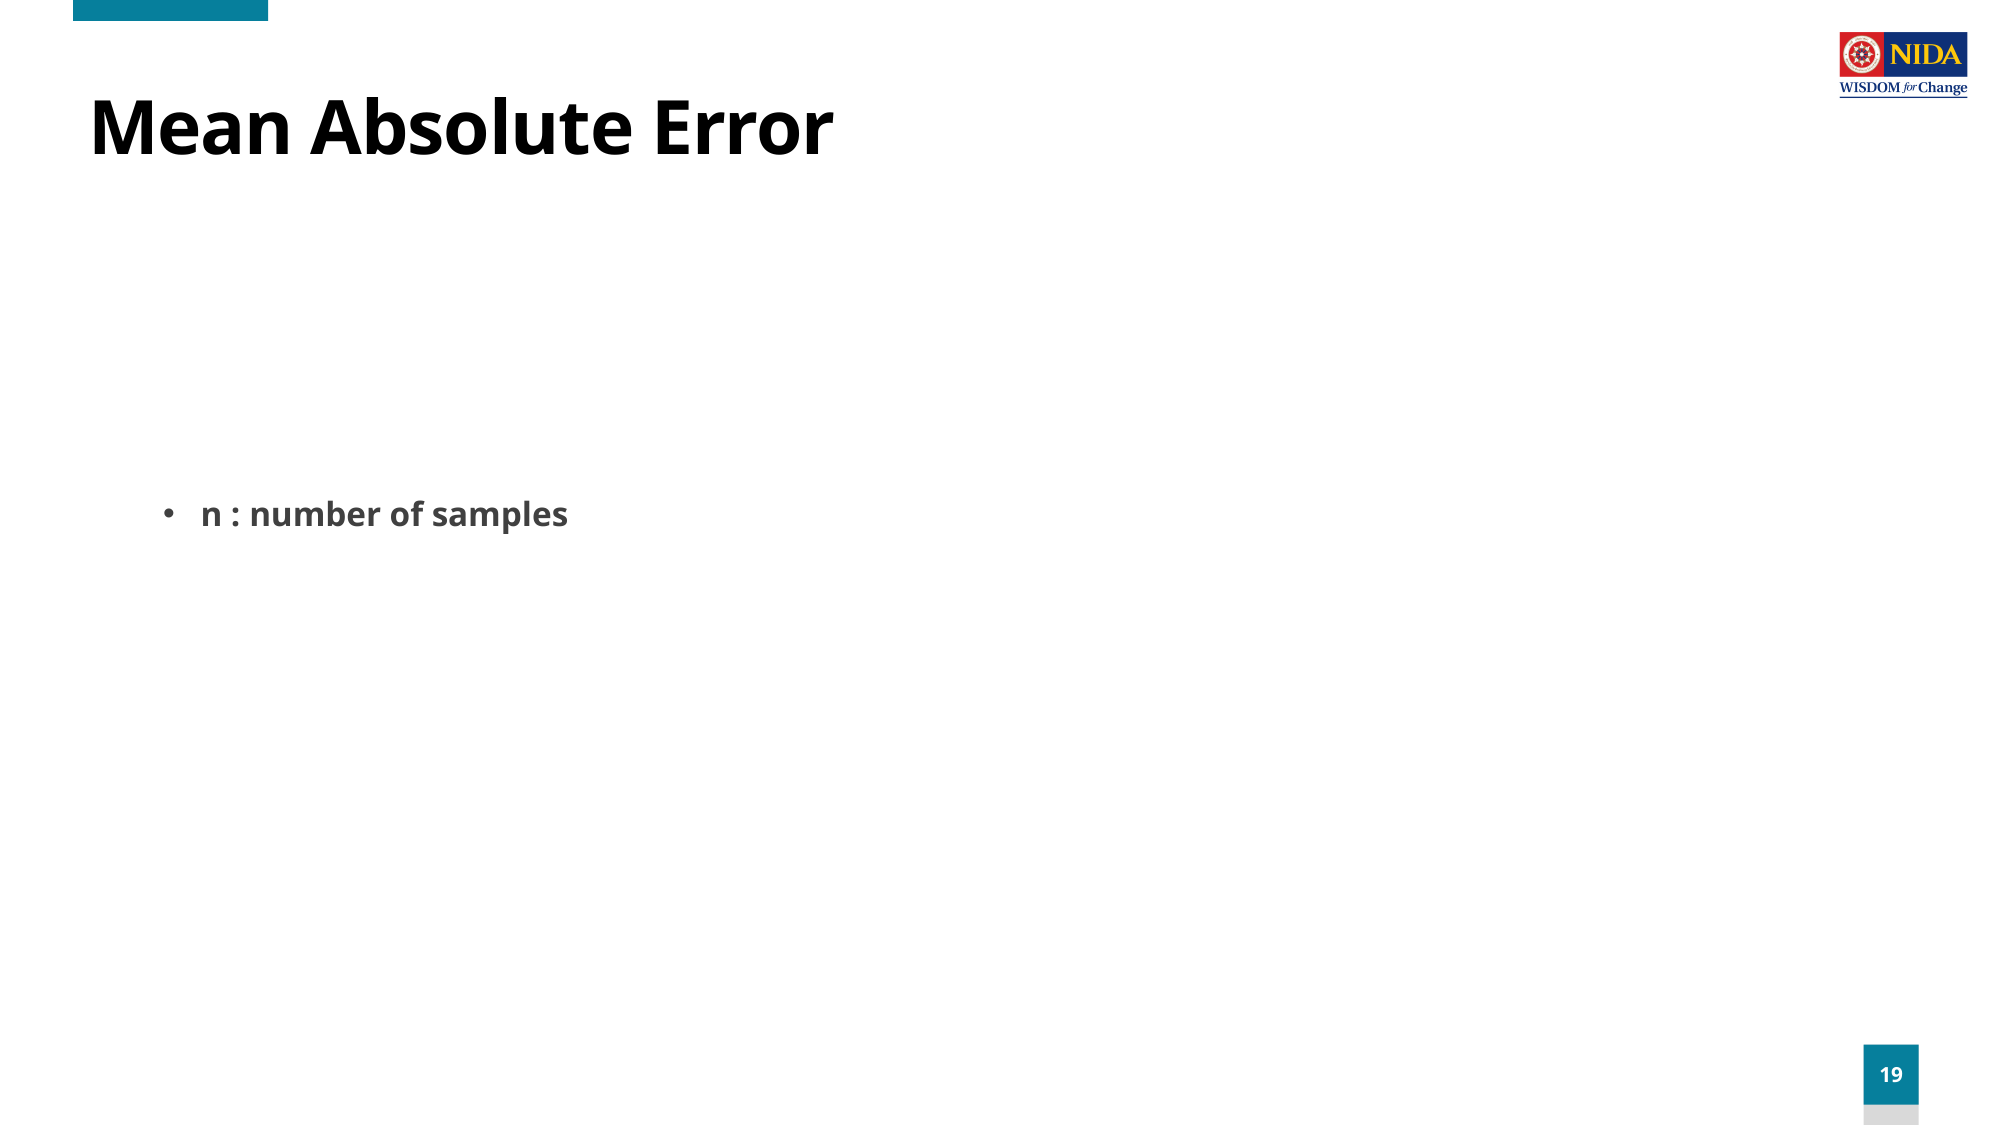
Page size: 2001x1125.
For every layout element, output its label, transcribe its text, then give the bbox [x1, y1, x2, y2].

picture [1838, 30, 1969, 100]
title Mean Absolute Error [73, 82, 1907, 179]
